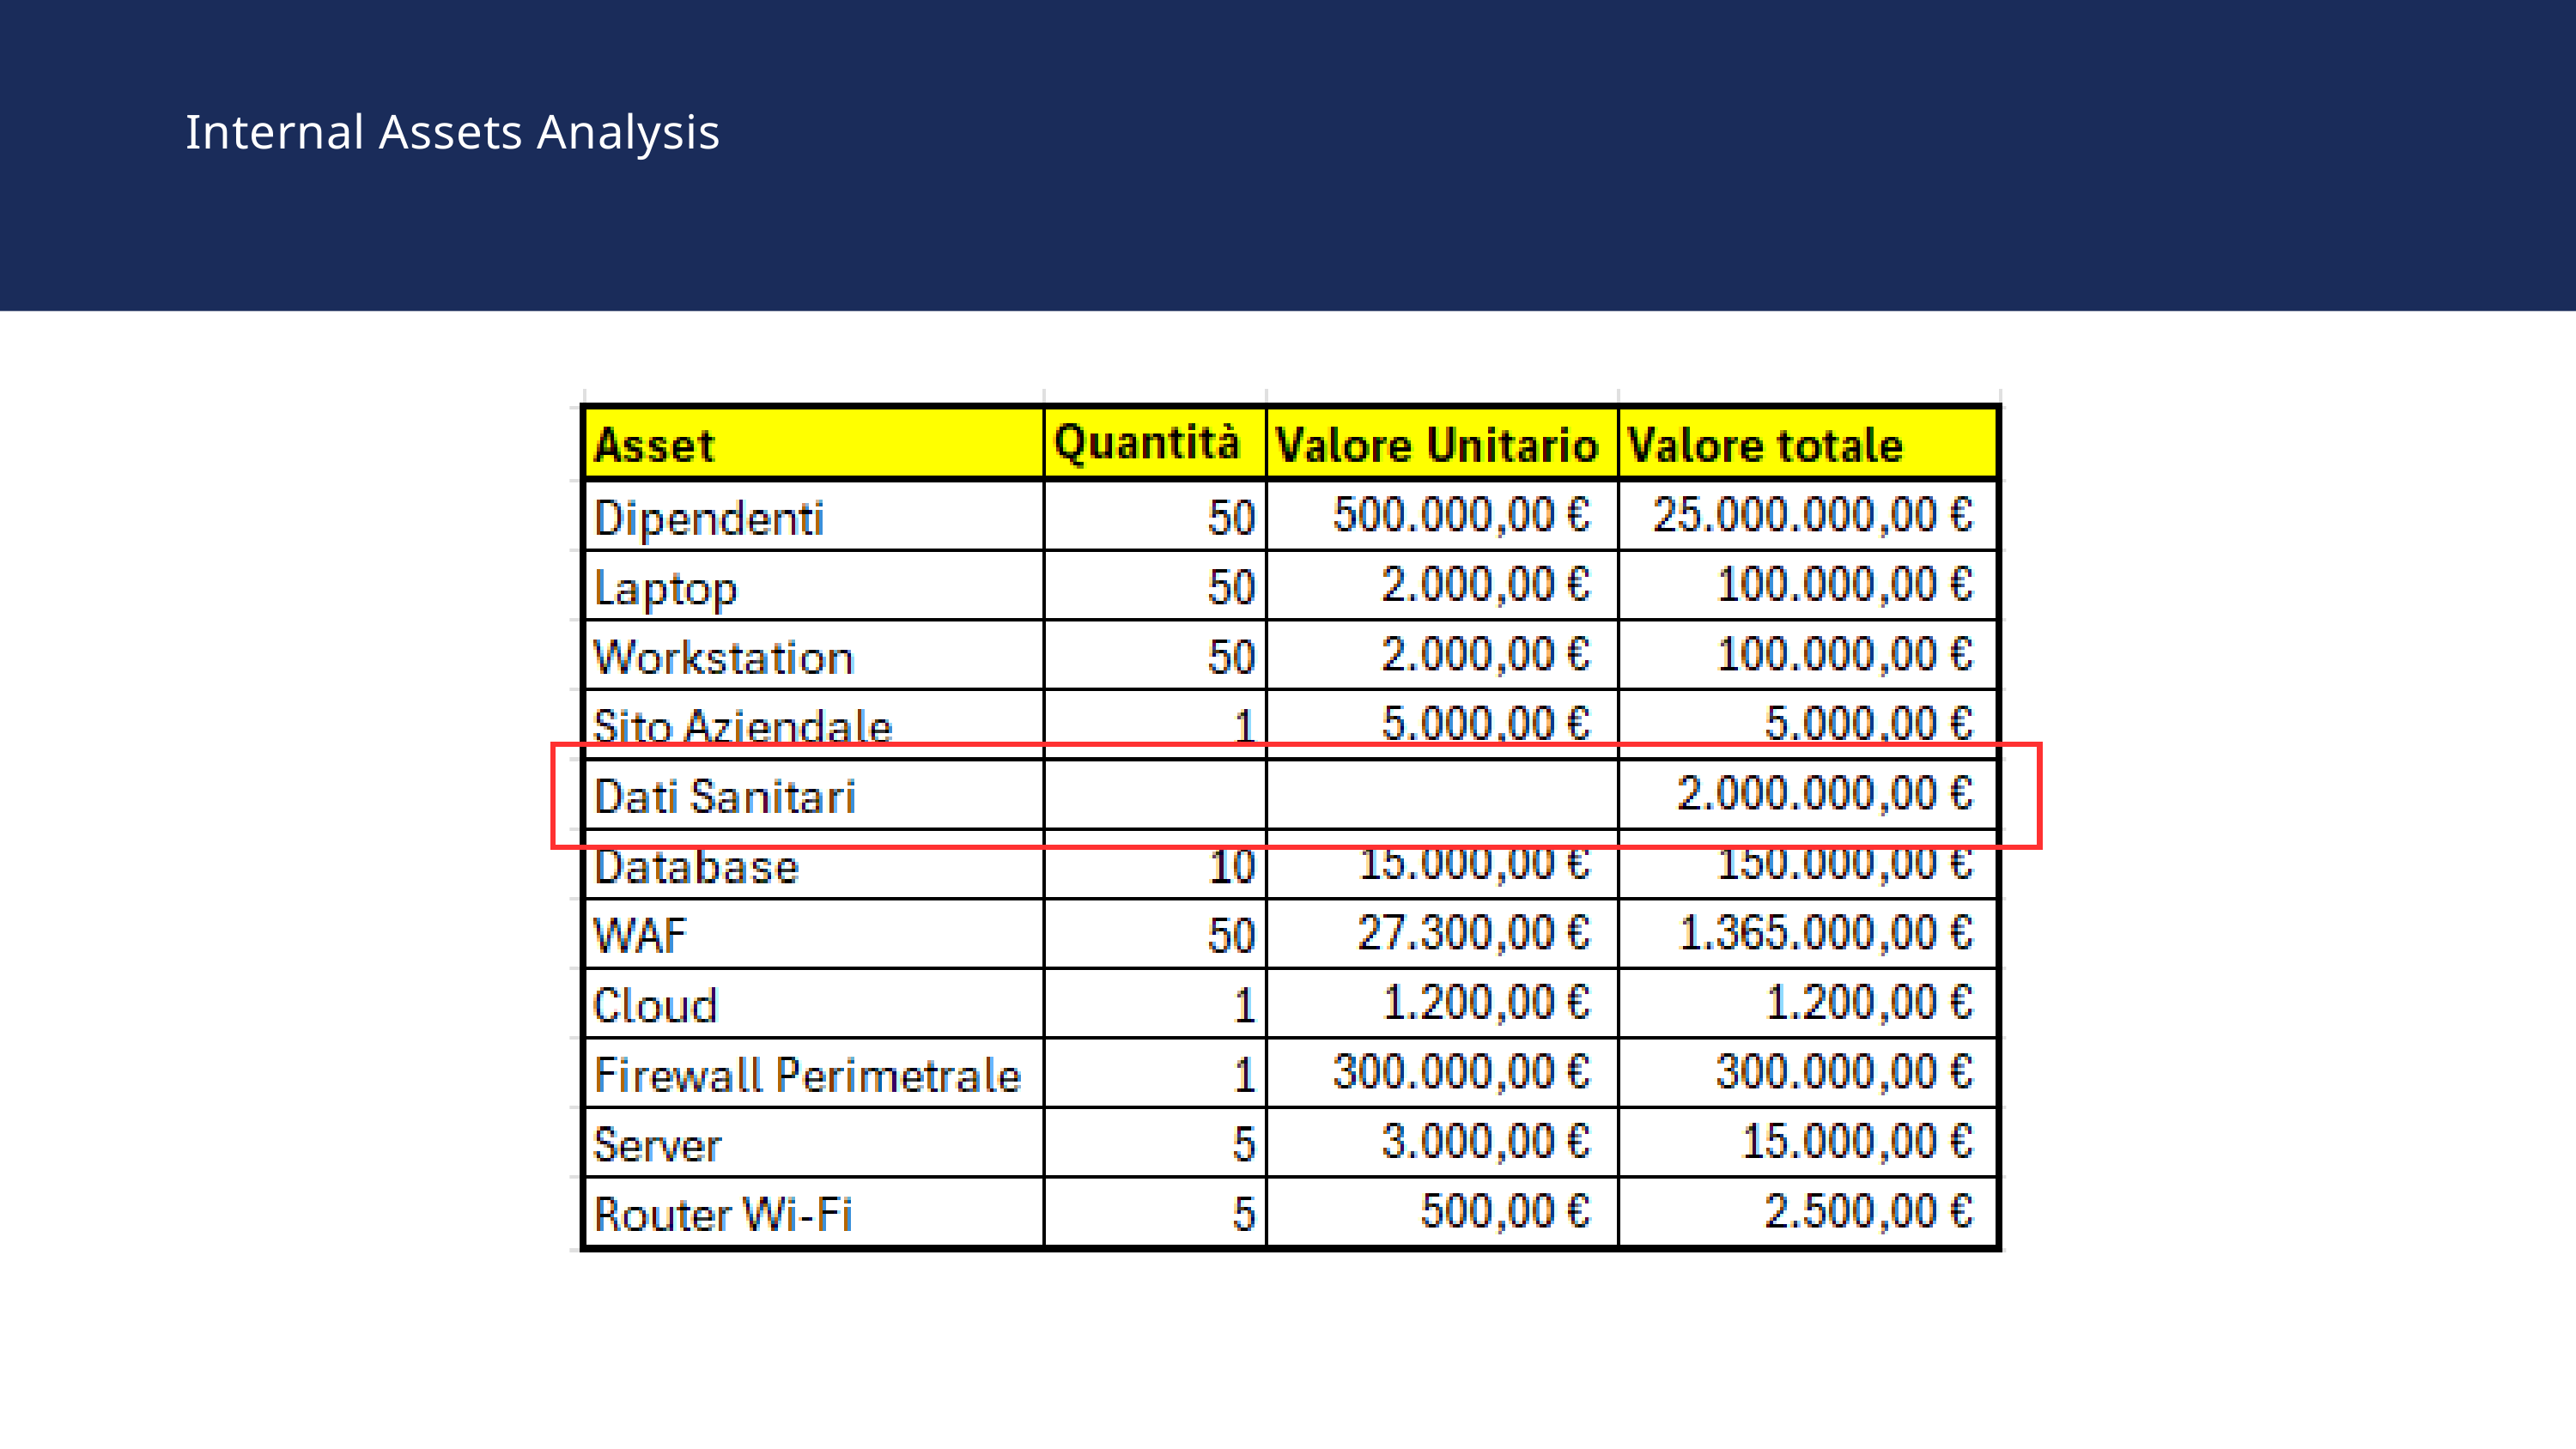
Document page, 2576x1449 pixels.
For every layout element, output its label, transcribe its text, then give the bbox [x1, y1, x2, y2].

text_box [569, 857, 2007, 1252]
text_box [552, 743, 2040, 848]
text_box [0, 0, 2576, 312]
text_box [569, 389, 2007, 742]
text_box Internal Assets Analysis [185, 92, 1316, 159]
